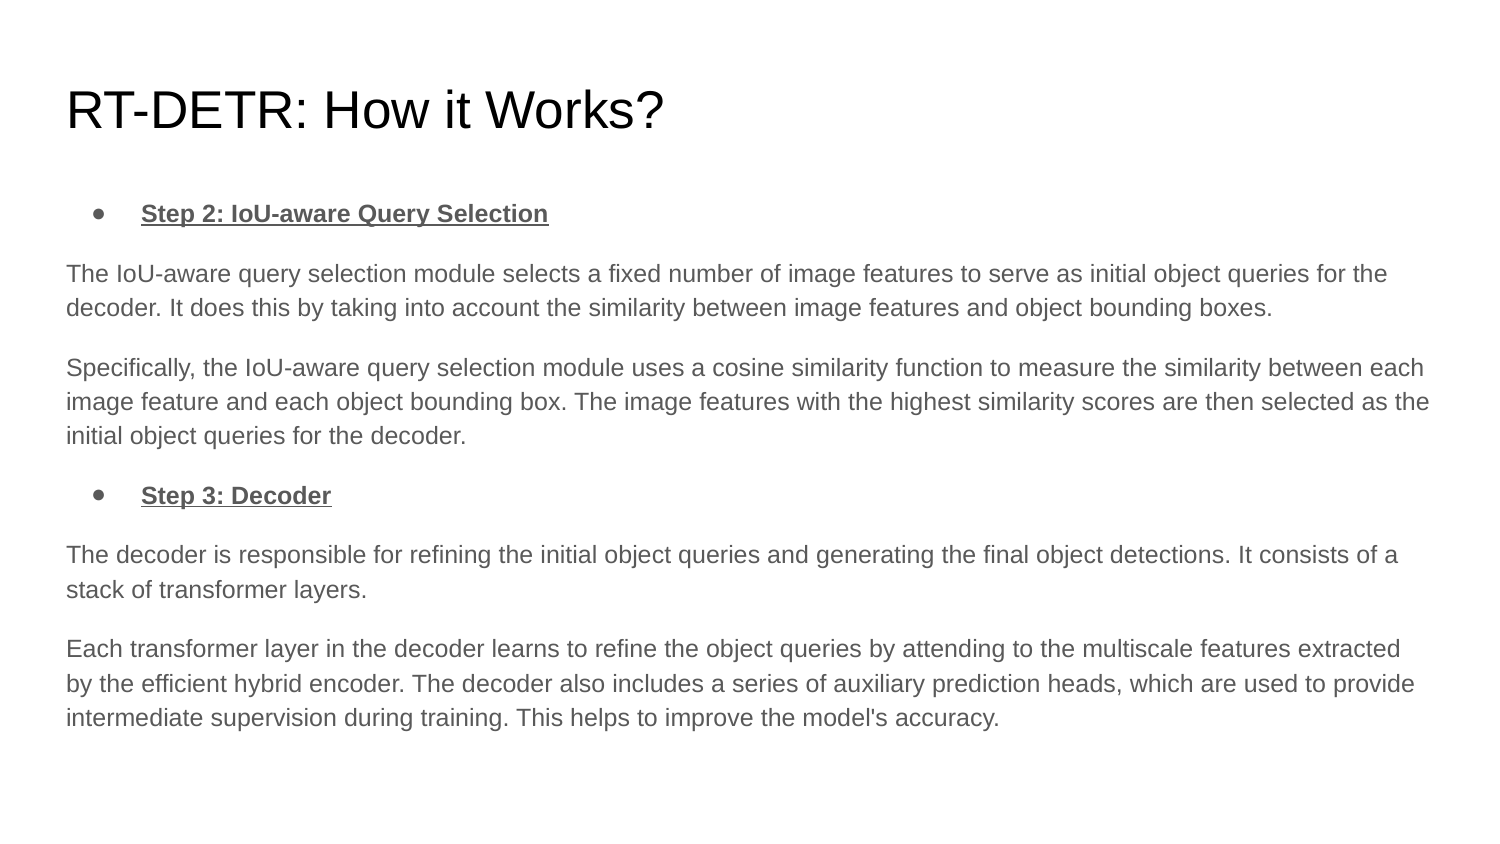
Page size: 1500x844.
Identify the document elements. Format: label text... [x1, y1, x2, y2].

title RT-DETR: How it Works? [51, 61, 1449, 155]
list Step 2: IoU-aware Query Selection The IoU-aware query selection module selects a fixed number of image features to serve as initial object queries for the decoder. It does this by taking into account the similarity between image features and object bounding boxes. Specifically, the IoU-aware query selection module uses a cosine similarity function to measure the similarity between each image feature and each object bounding box. The image features with the highest similarity scores are then selected as the initial object queries for the decoder. Step 3: Decoder The decoder is responsible for refining the initial object queries and generating the final object detections. It consists of a stack of transformer layers. Each transformer layer in the decoder learns to refine the object queries by attending to the multiscale features extracted by the efficient hybrid encoder. The decoder also includes a series of auxiliary prediction heads, which are used to provide intermediate supervision during training. This helps to improve the model's accuracy. [51, 178, 1449, 786]
